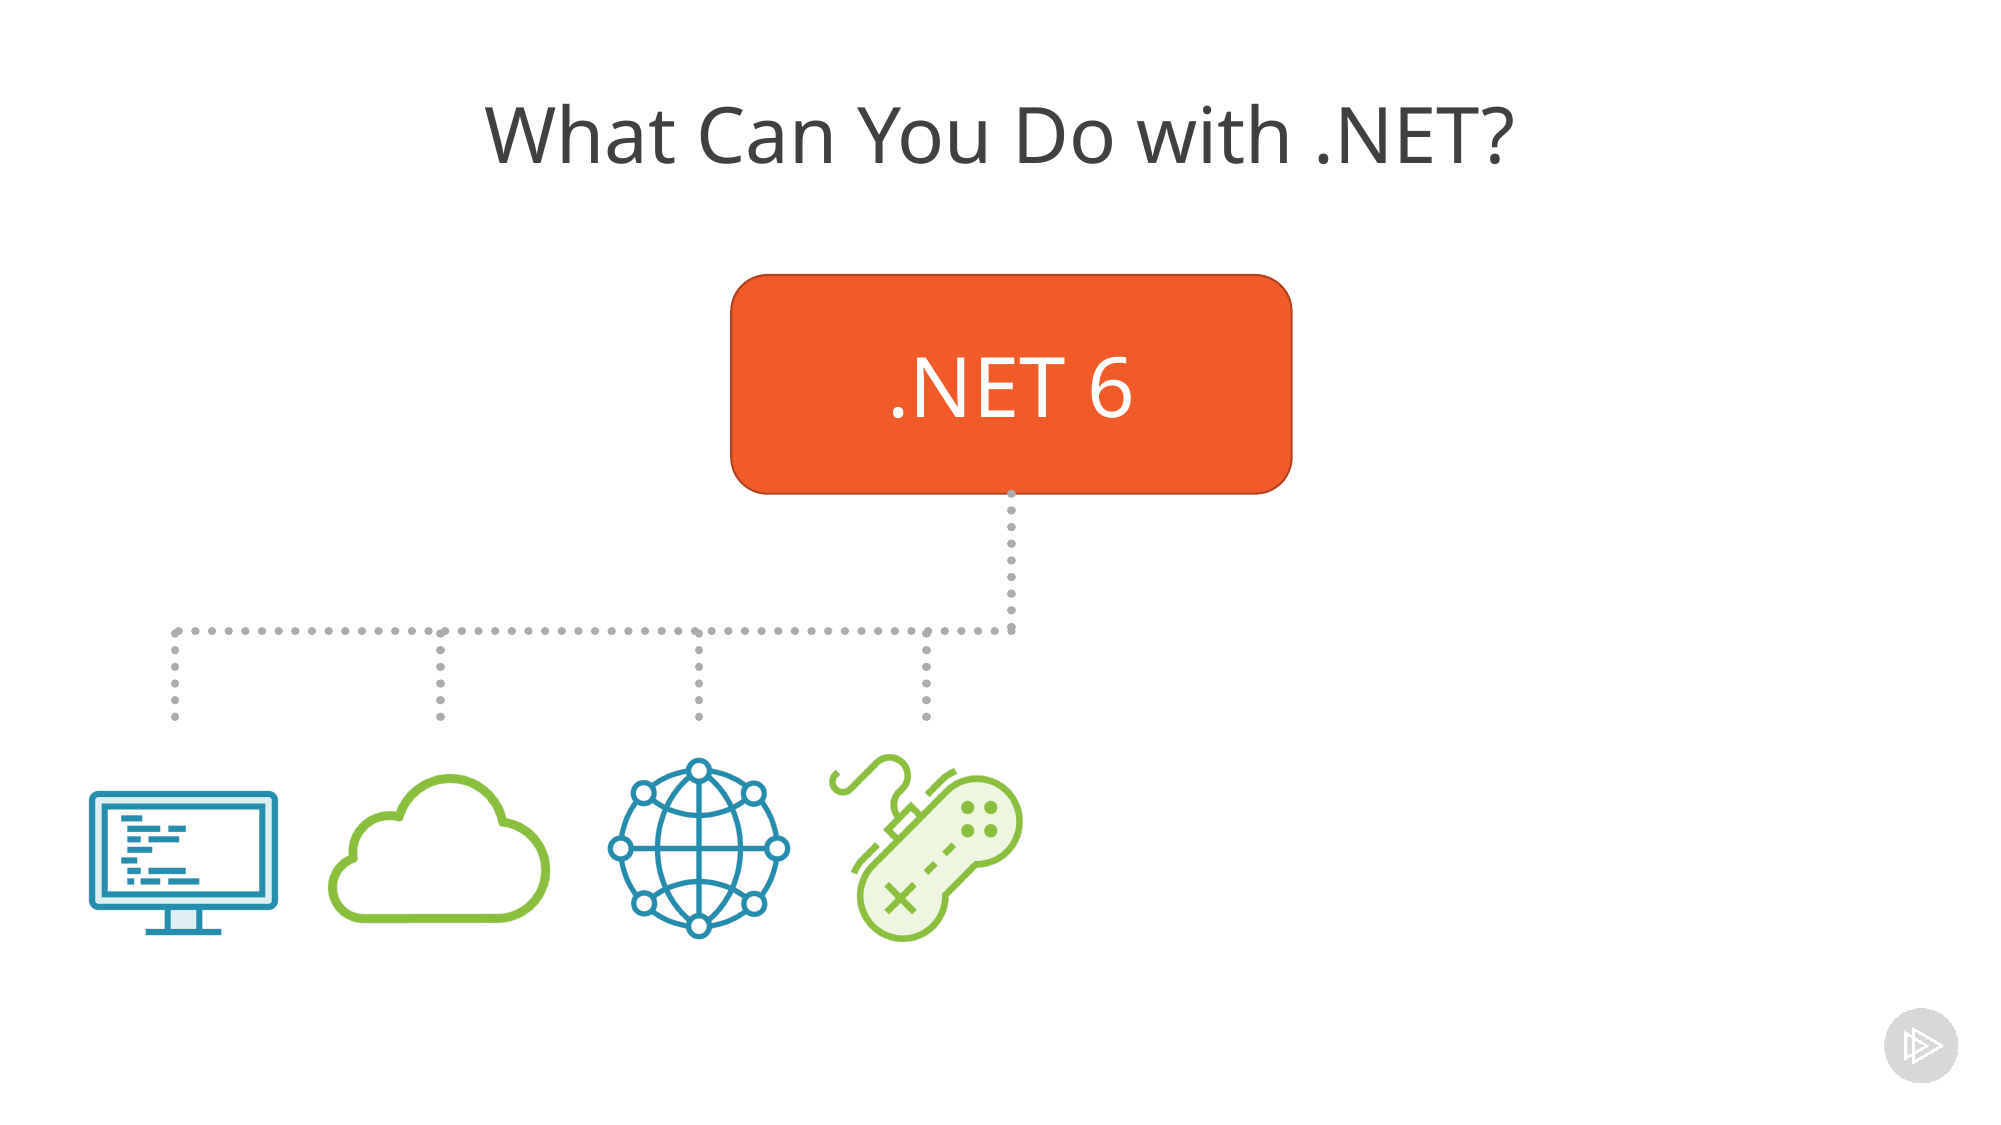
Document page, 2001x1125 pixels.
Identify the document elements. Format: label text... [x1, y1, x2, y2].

picture [606, 756, 792, 941]
picture [827, 752, 1025, 944]
text_box .NET 6 [730, 273, 1293, 495]
picture [87, 789, 280, 938]
picture [325, 771, 553, 926]
title What Can You Do with .NET? [137, 93, 1863, 183]
title printf / printfn [1884, 1008, 1958, 1083]
